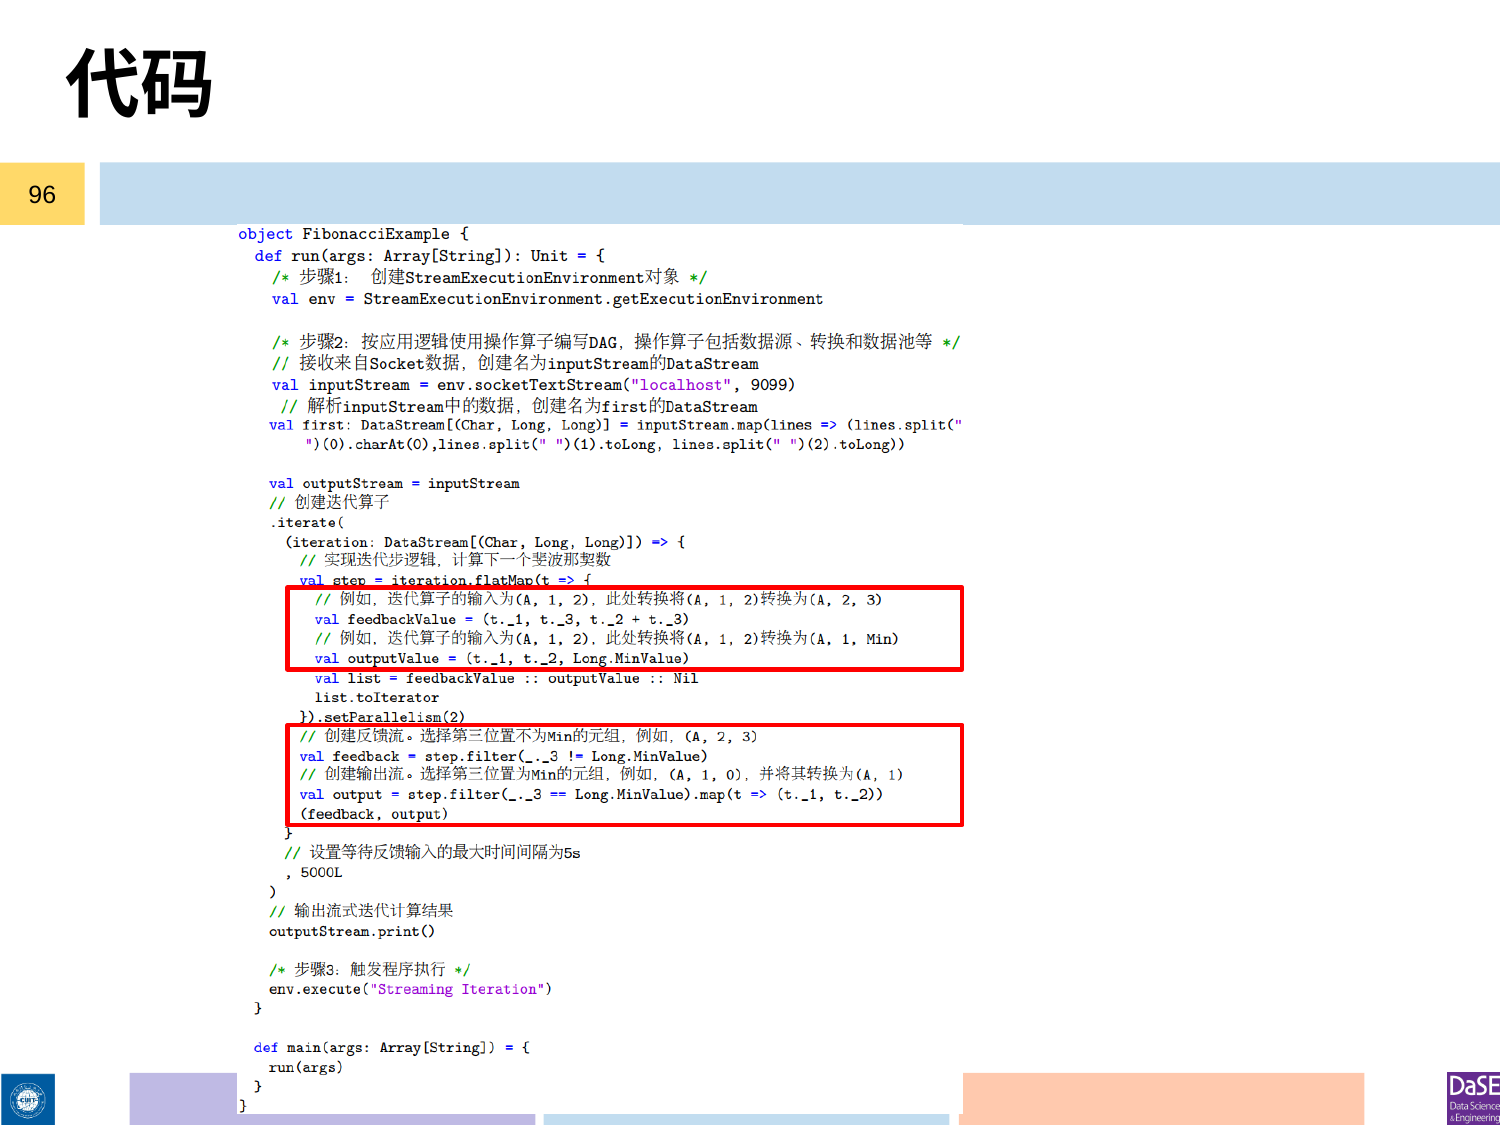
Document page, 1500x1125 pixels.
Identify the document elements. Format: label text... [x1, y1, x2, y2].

picture [237, 224, 964, 1115]
picture [0, 1072, 56, 1125]
slide_number 96 [0, 162, 85, 225]
title 代码 [50, 0, 1459, 175]
picture [1447, 1072, 1500, 1125]
